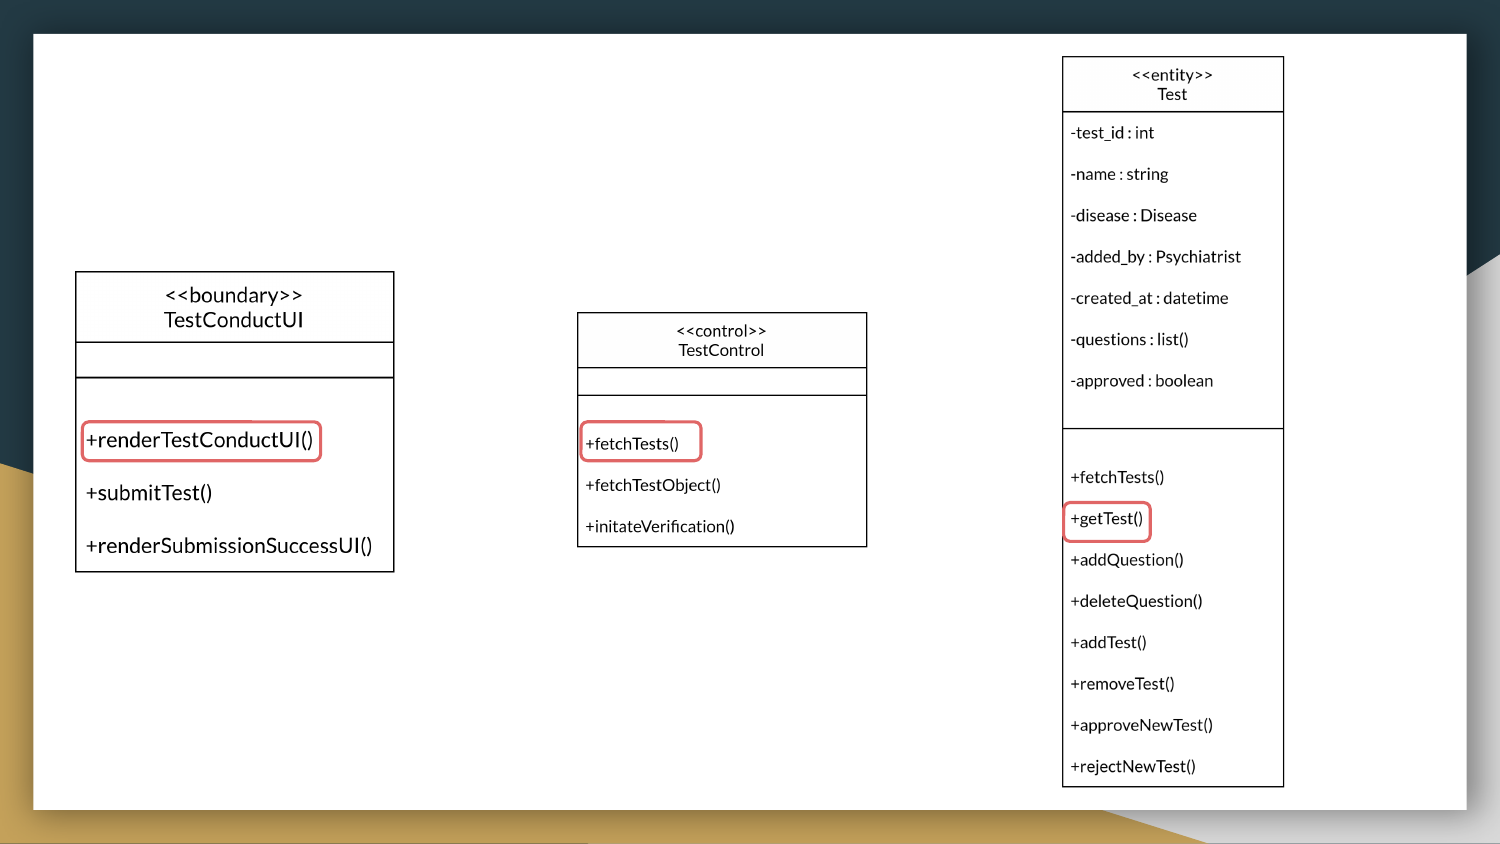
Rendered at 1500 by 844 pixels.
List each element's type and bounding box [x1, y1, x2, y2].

picture [57, 253, 412, 591]
picture [563, 297, 882, 561]
picture [1048, 42, 1298, 801]
